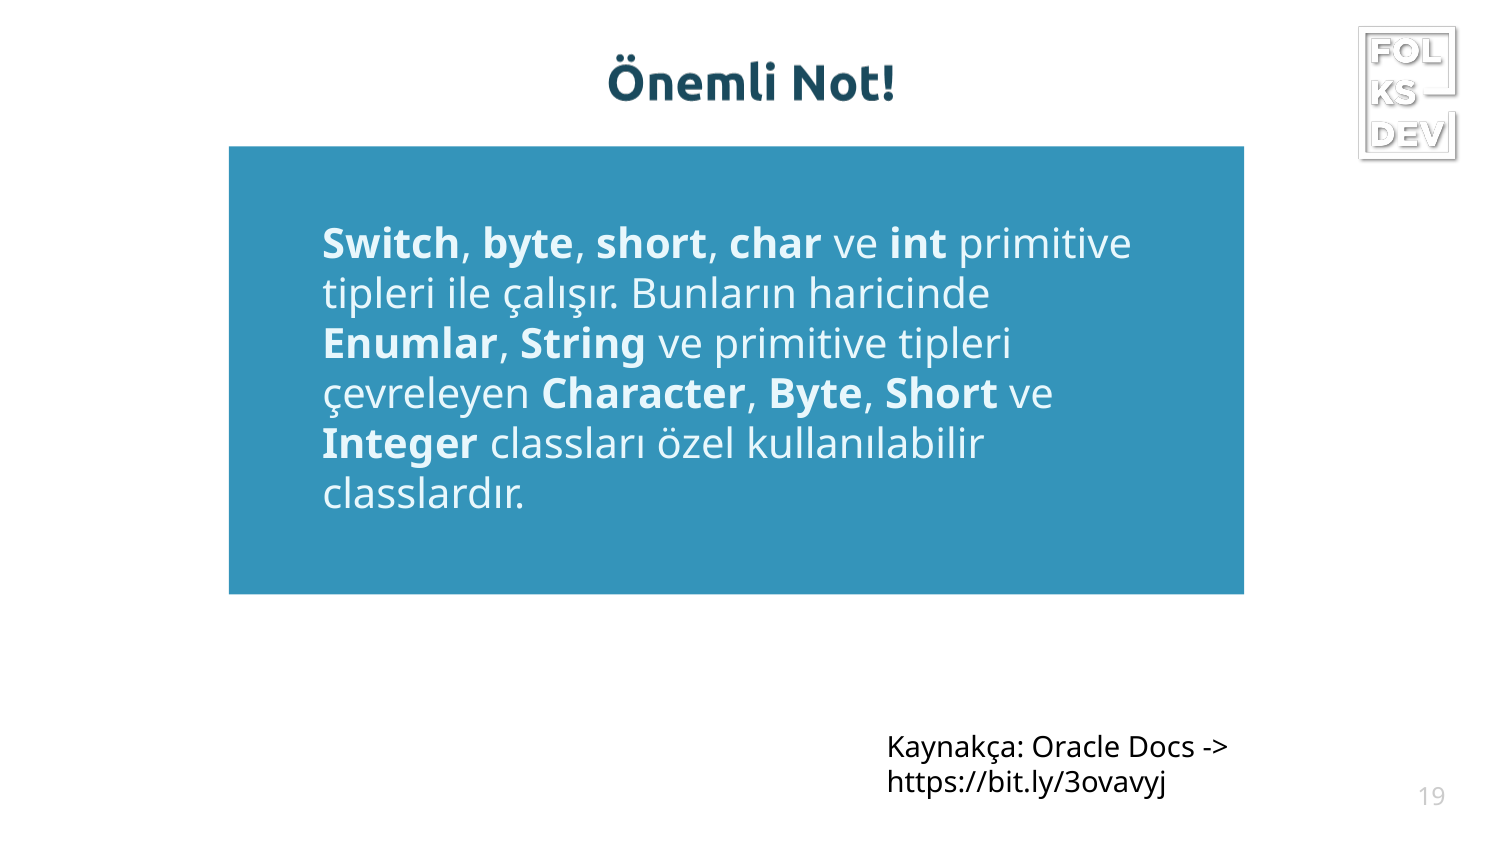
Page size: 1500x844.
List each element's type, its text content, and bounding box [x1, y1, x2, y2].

slide_number 19 [1402, 765, 1493, 830]
text_box Kaynakça: Oracle Docs -> https://bit.ly/3ovavyj [871, 713, 1500, 765]
subtitle Switch, byte, short, char ve int primitive tipleri ile çalışır. Bunların haricinde Enumlar, String ve primitive tipleri çevreleyen Character, Byte, Short ve Integer classları özel kullanılabilir classlardır. [307, 201, 1193, 547]
picture [0, 0, 1500, 187]
